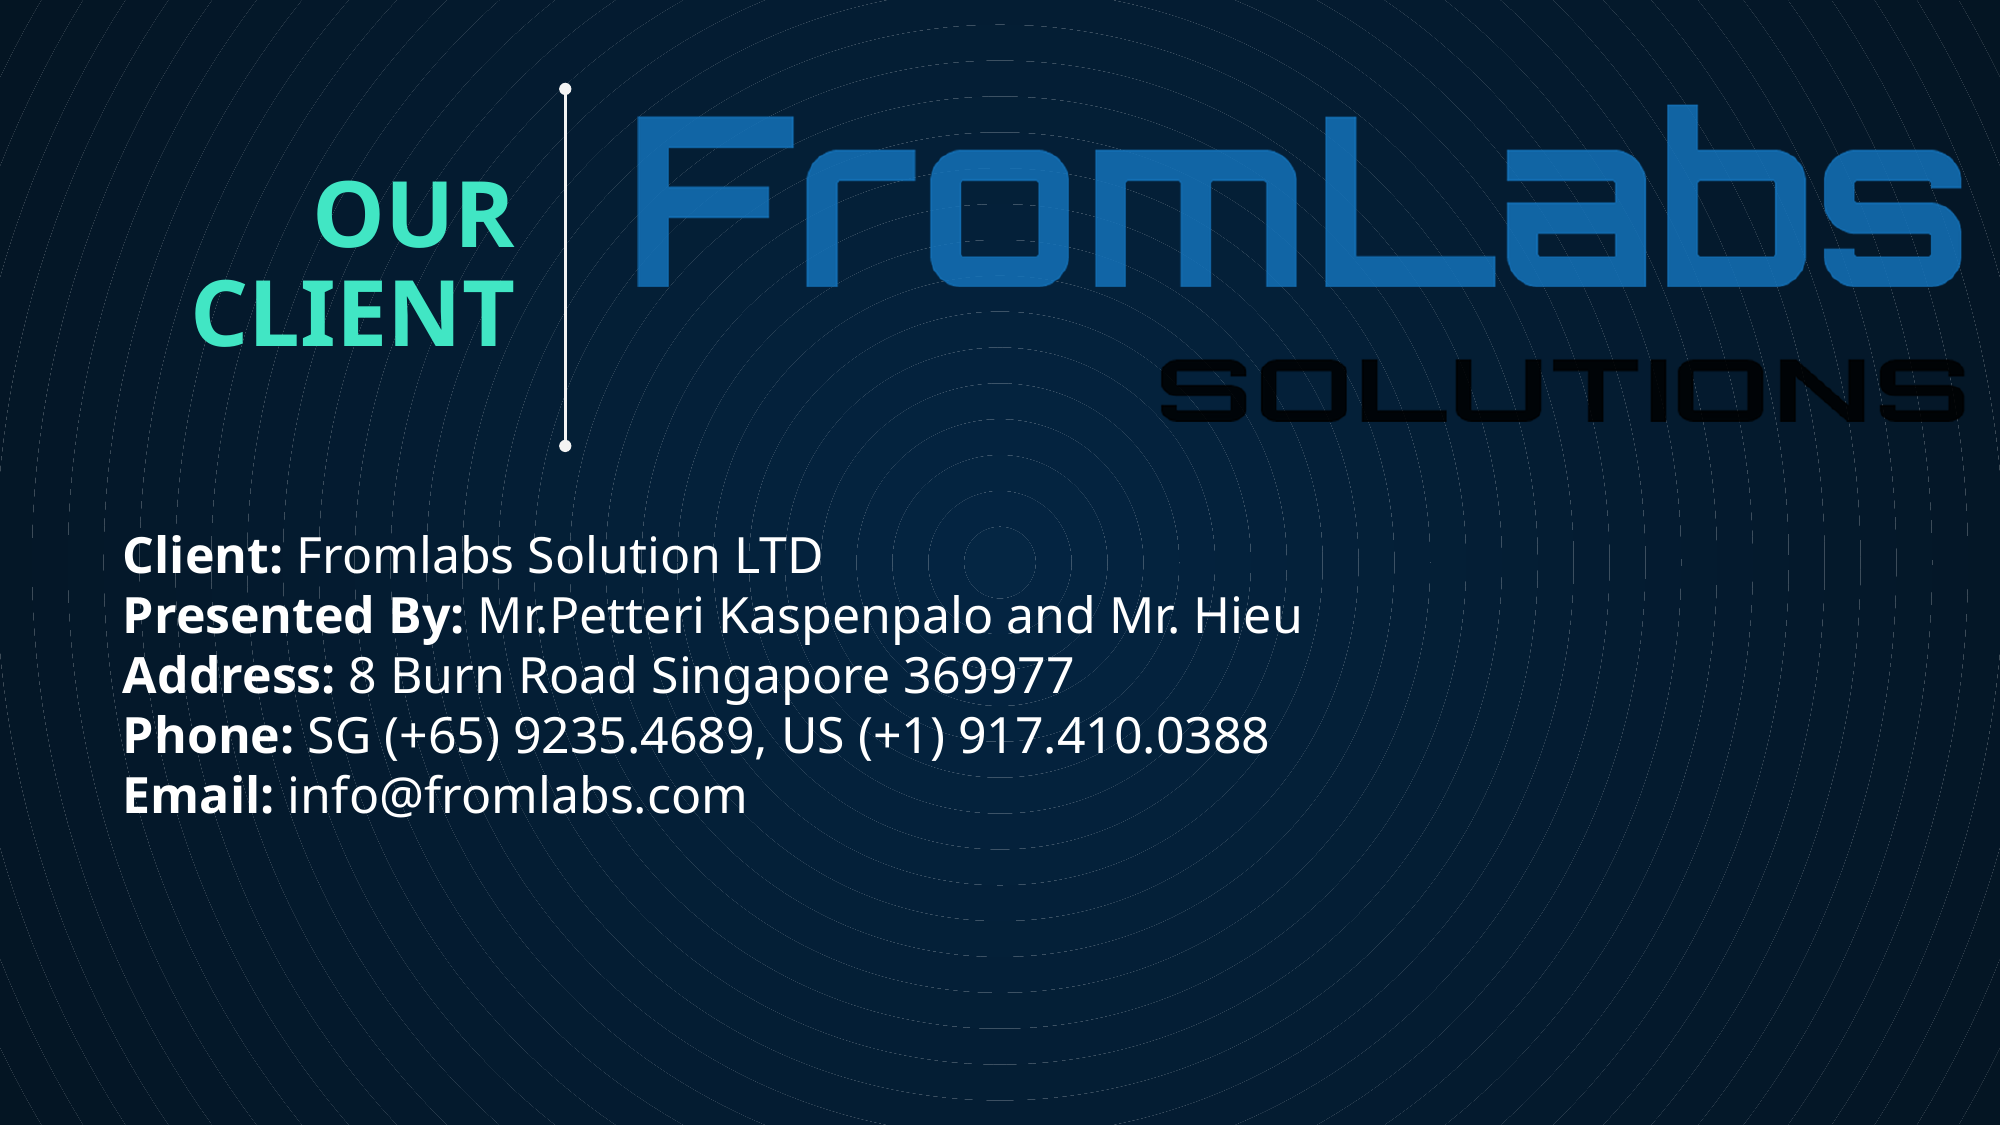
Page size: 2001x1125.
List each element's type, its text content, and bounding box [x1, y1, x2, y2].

picture [440, 83, 2000, 446]
text_box Client: Fromlabs Solution LTD Presented By: Mr.Petteri Kaspenpalo and Mr. Hieu Address: 8 Burn Road Singapore 369977 Phone: SG (+65) 9235.4689, US (+1) 917.410.0388 Email: info@fromlabs.com [105, 516, 1608, 831]
text_box OUR CLIENT [105, 18, 536, 516]
